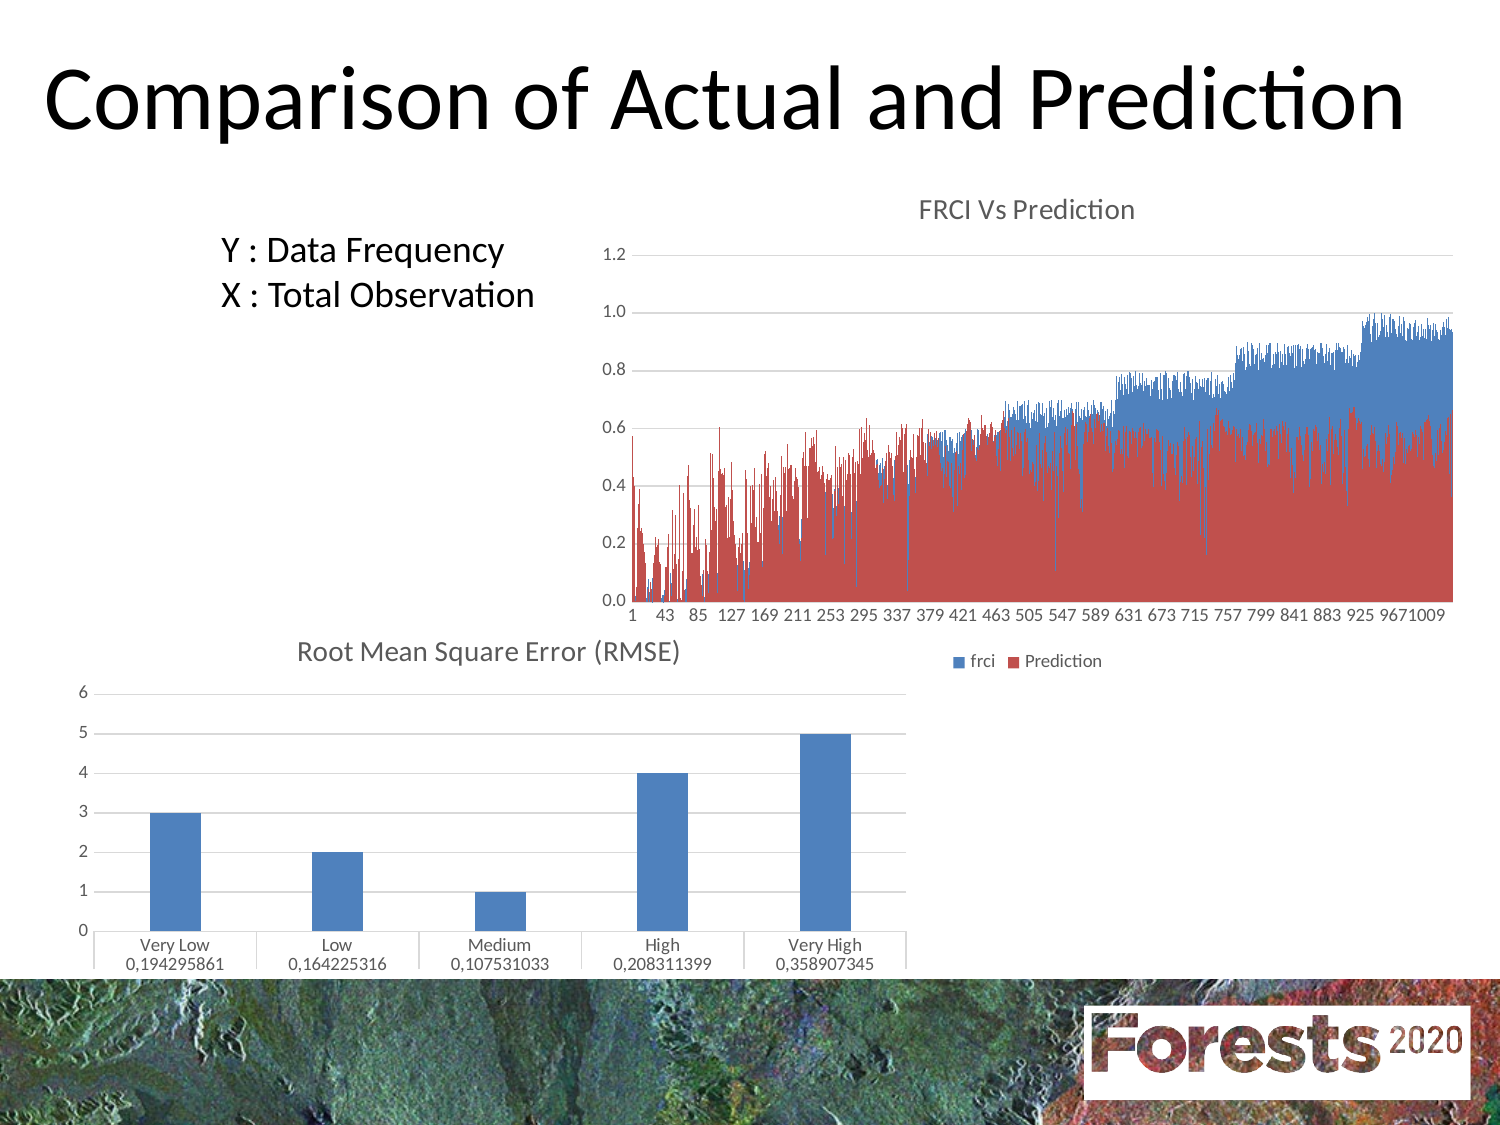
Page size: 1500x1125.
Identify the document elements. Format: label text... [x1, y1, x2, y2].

text_box Y : Data Frequency X : Total Observation [206, 228, 579, 311]
chart [60, 170, 1471, 983]
picture [0, 979, 1500, 1125]
title Comparison of Actual and Prediction [29, 30, 1447, 171]
